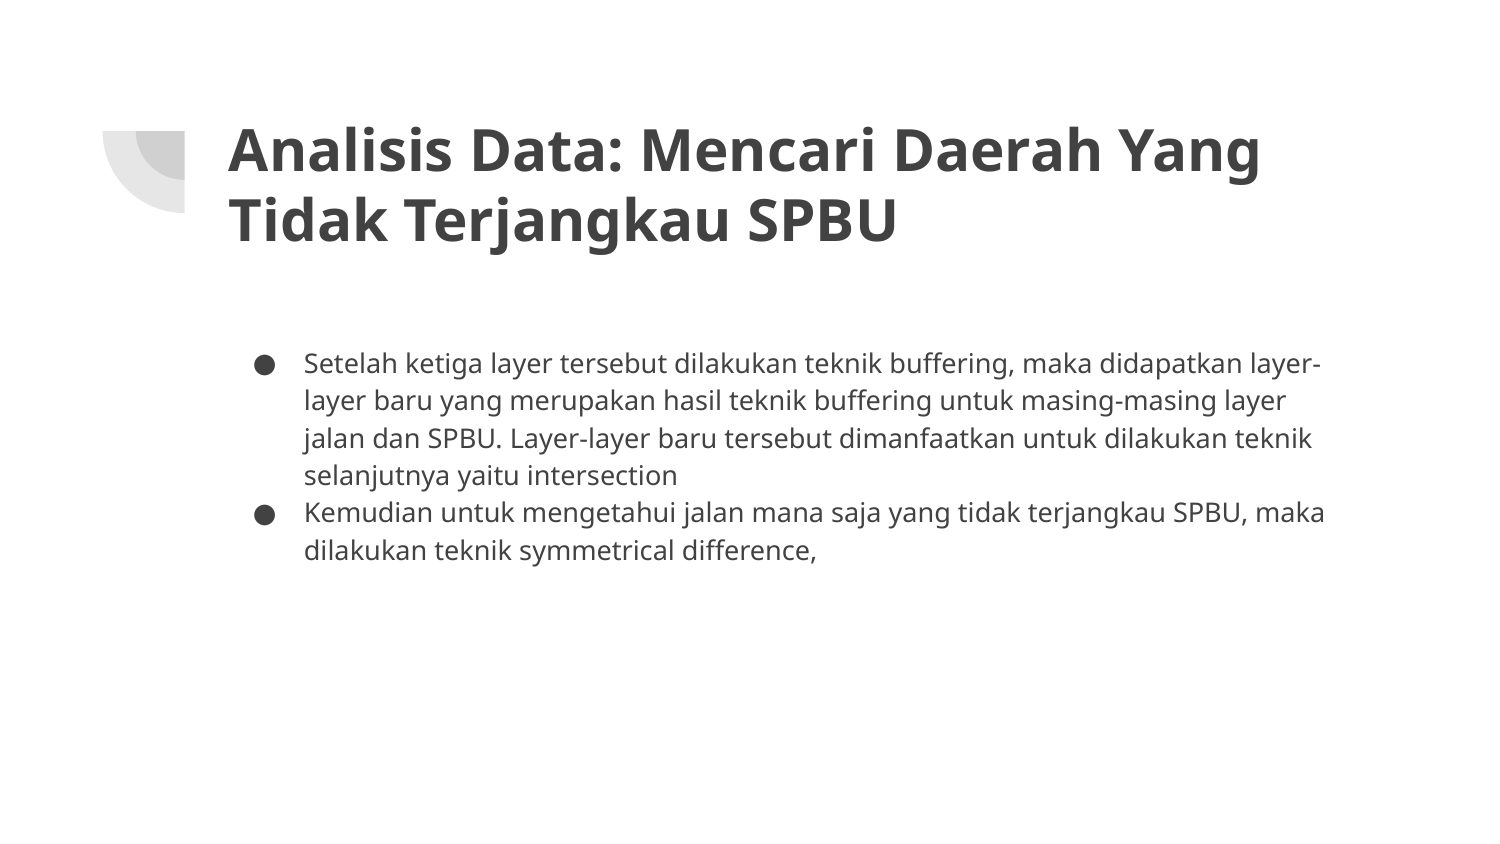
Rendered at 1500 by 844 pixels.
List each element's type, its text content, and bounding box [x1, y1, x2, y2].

title Analisis Data: Mencari Daerah Yang Tidak Terjangkau SPBU [213, 98, 1368, 263]
list Setelah ketiga layer tersebut dilakukan teknik buffering, maka didapatkan layer-layer baru yang merupakan hasil teknik buffering untuk masing-masing layer jalan dan SPBU. Layer-layer baru tersebut dimanfaatkan untuk dilakukan teknik selanjutnya yaitu intersection Kemudian untuk mengetahui jalan mana saja yang tidak terjangkau SPBU, maka dilakukan teknik symmetrical difference, [213, 326, 1368, 614]
